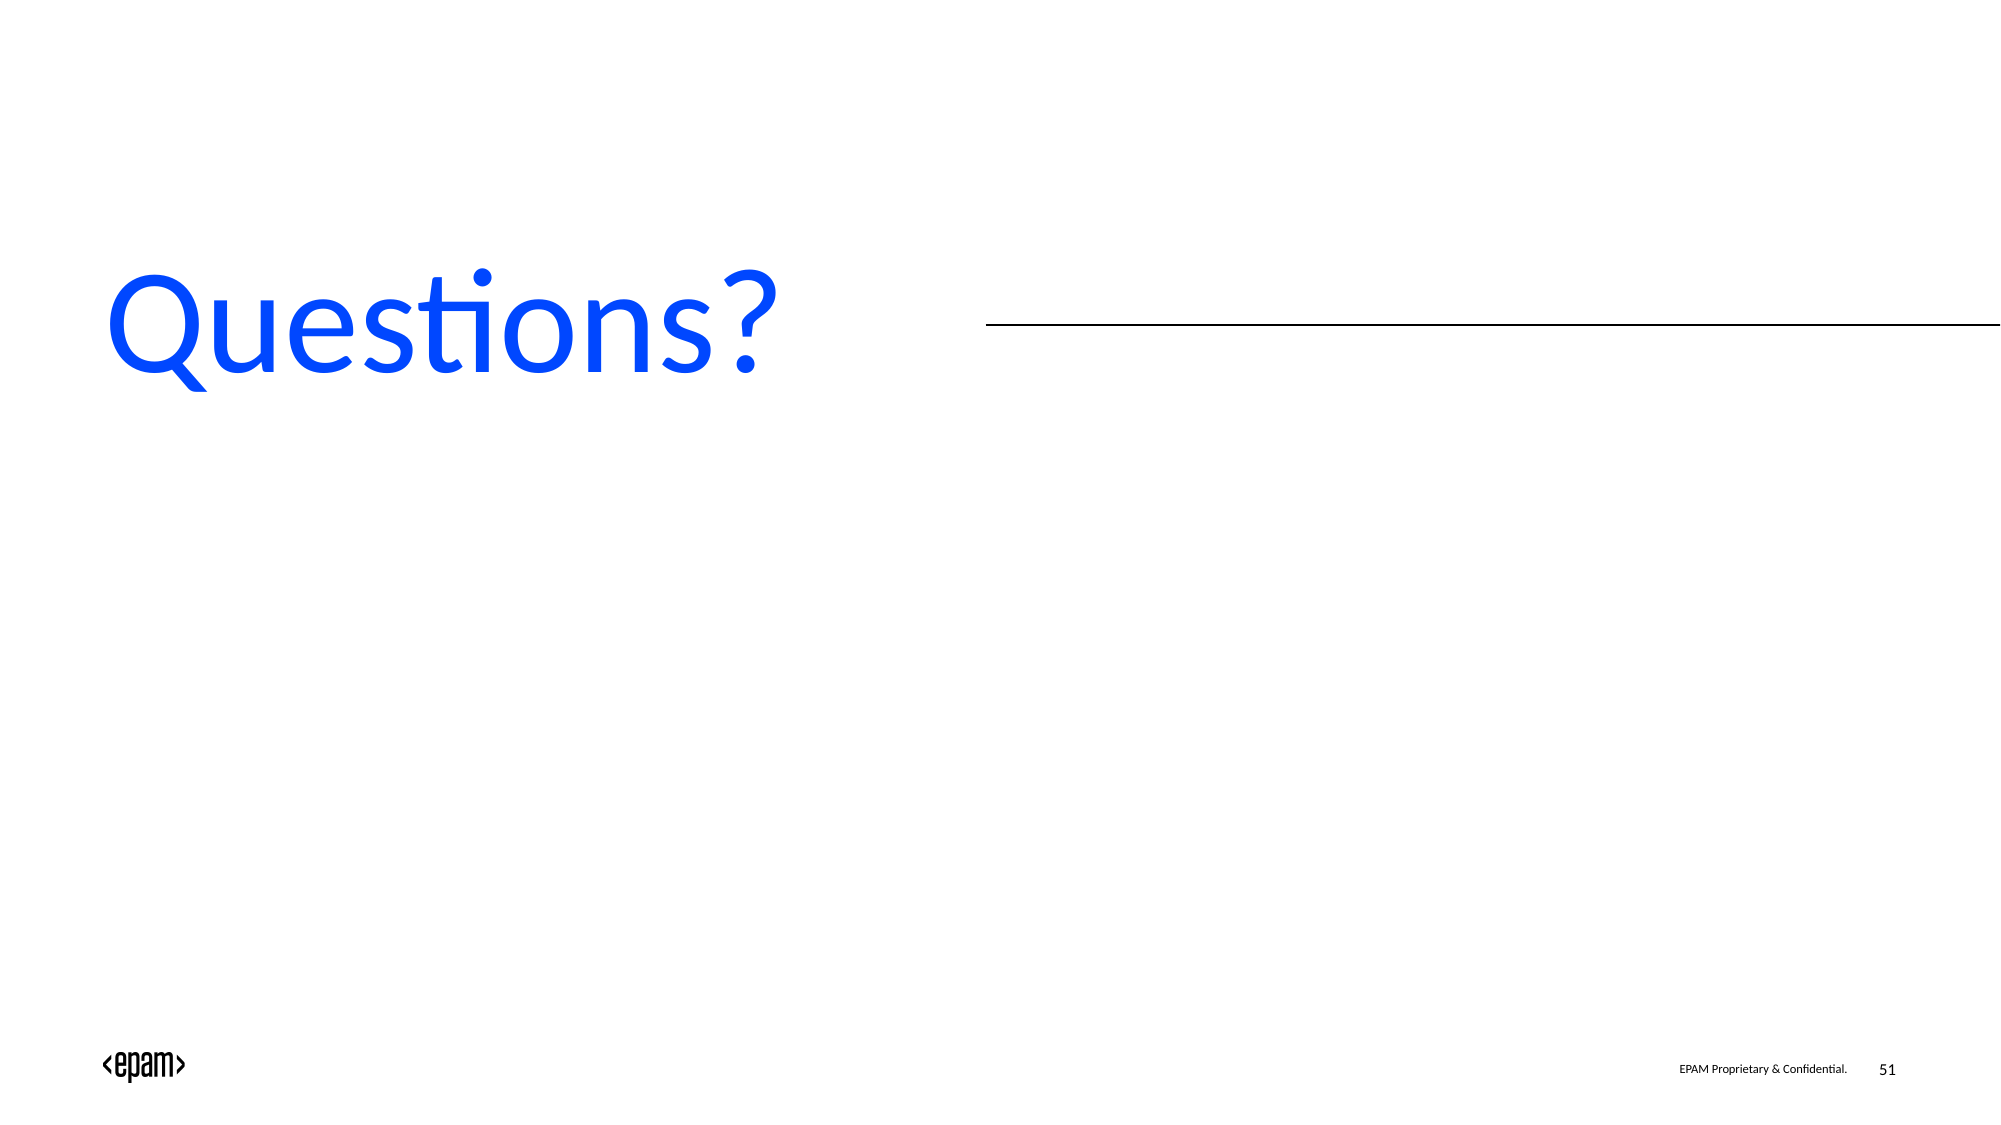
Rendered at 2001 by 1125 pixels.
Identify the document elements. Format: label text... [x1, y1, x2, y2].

title Questions? [104, 222, 798, 404]
